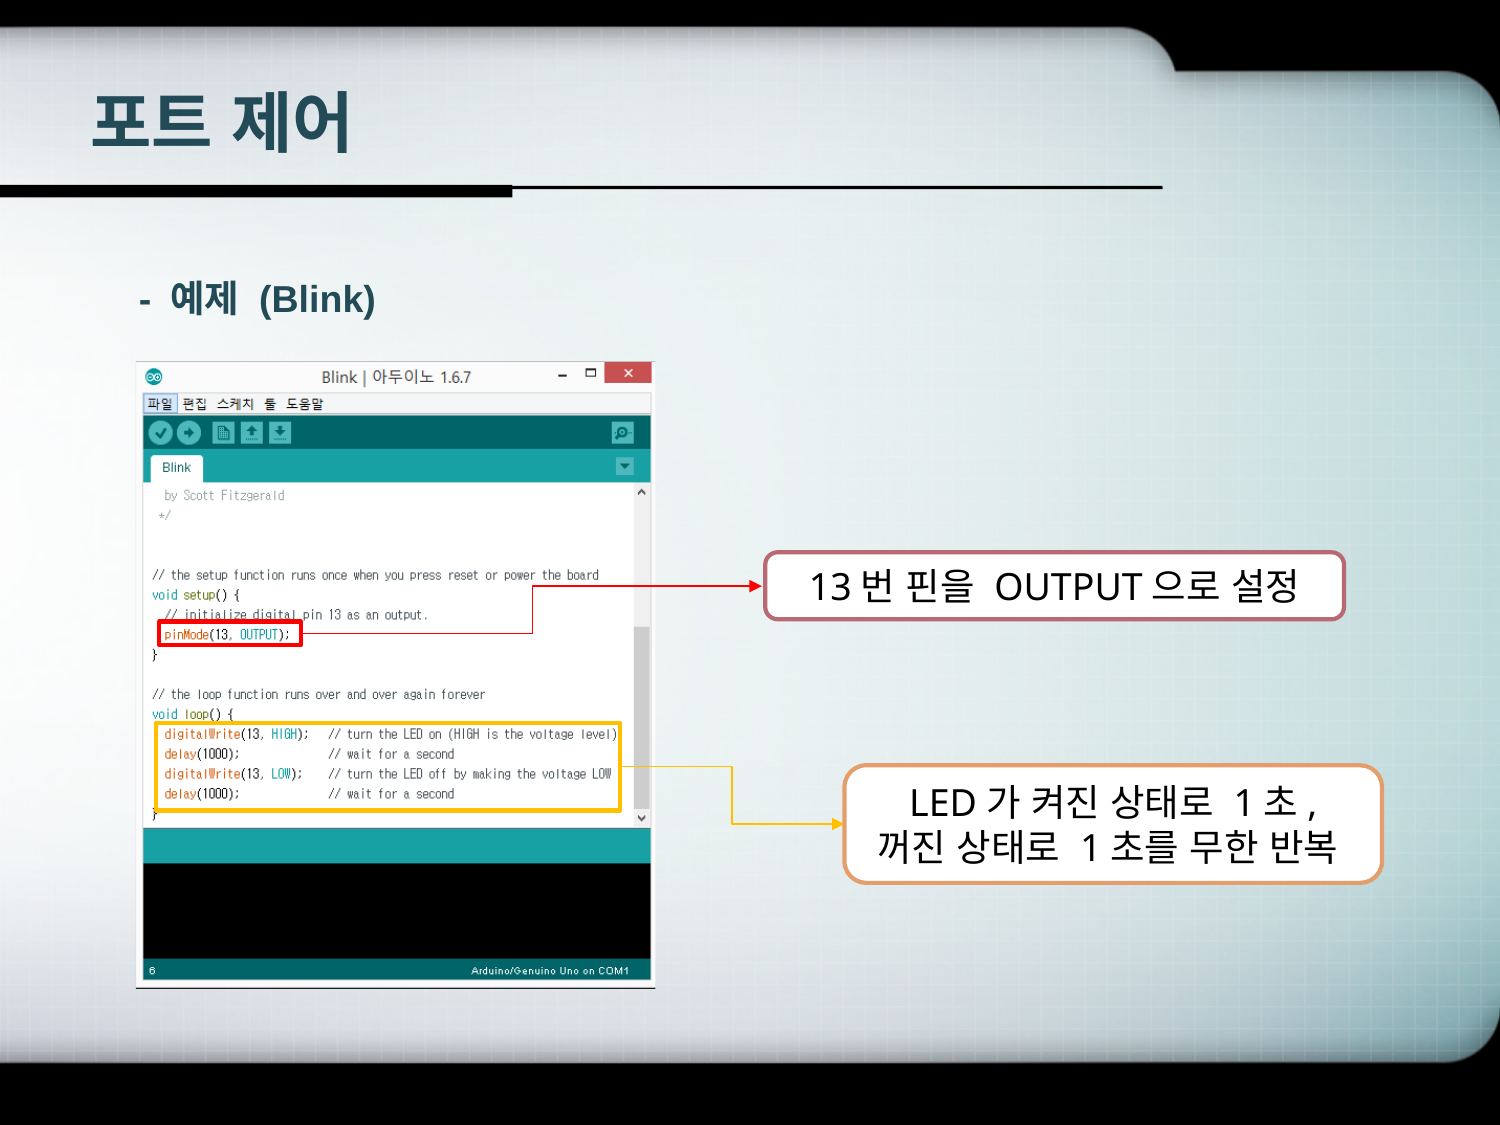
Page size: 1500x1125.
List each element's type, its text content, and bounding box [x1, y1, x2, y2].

title 포트 제어 [75, 61, 1338, 181]
text_box - 예제 (Blink) [123, 267, 874, 327]
picture [0, 0, 1500, 1125]
text_box 13번 핀을 OUTPUT으로 설정 [763, 550, 1347, 622]
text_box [619, 766, 845, 825]
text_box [300, 585, 763, 634]
text_box LED가 켜진 상태로 1초, 꺼진 상태로 1초를 무한 반복 [842, 763, 1385, 885]
